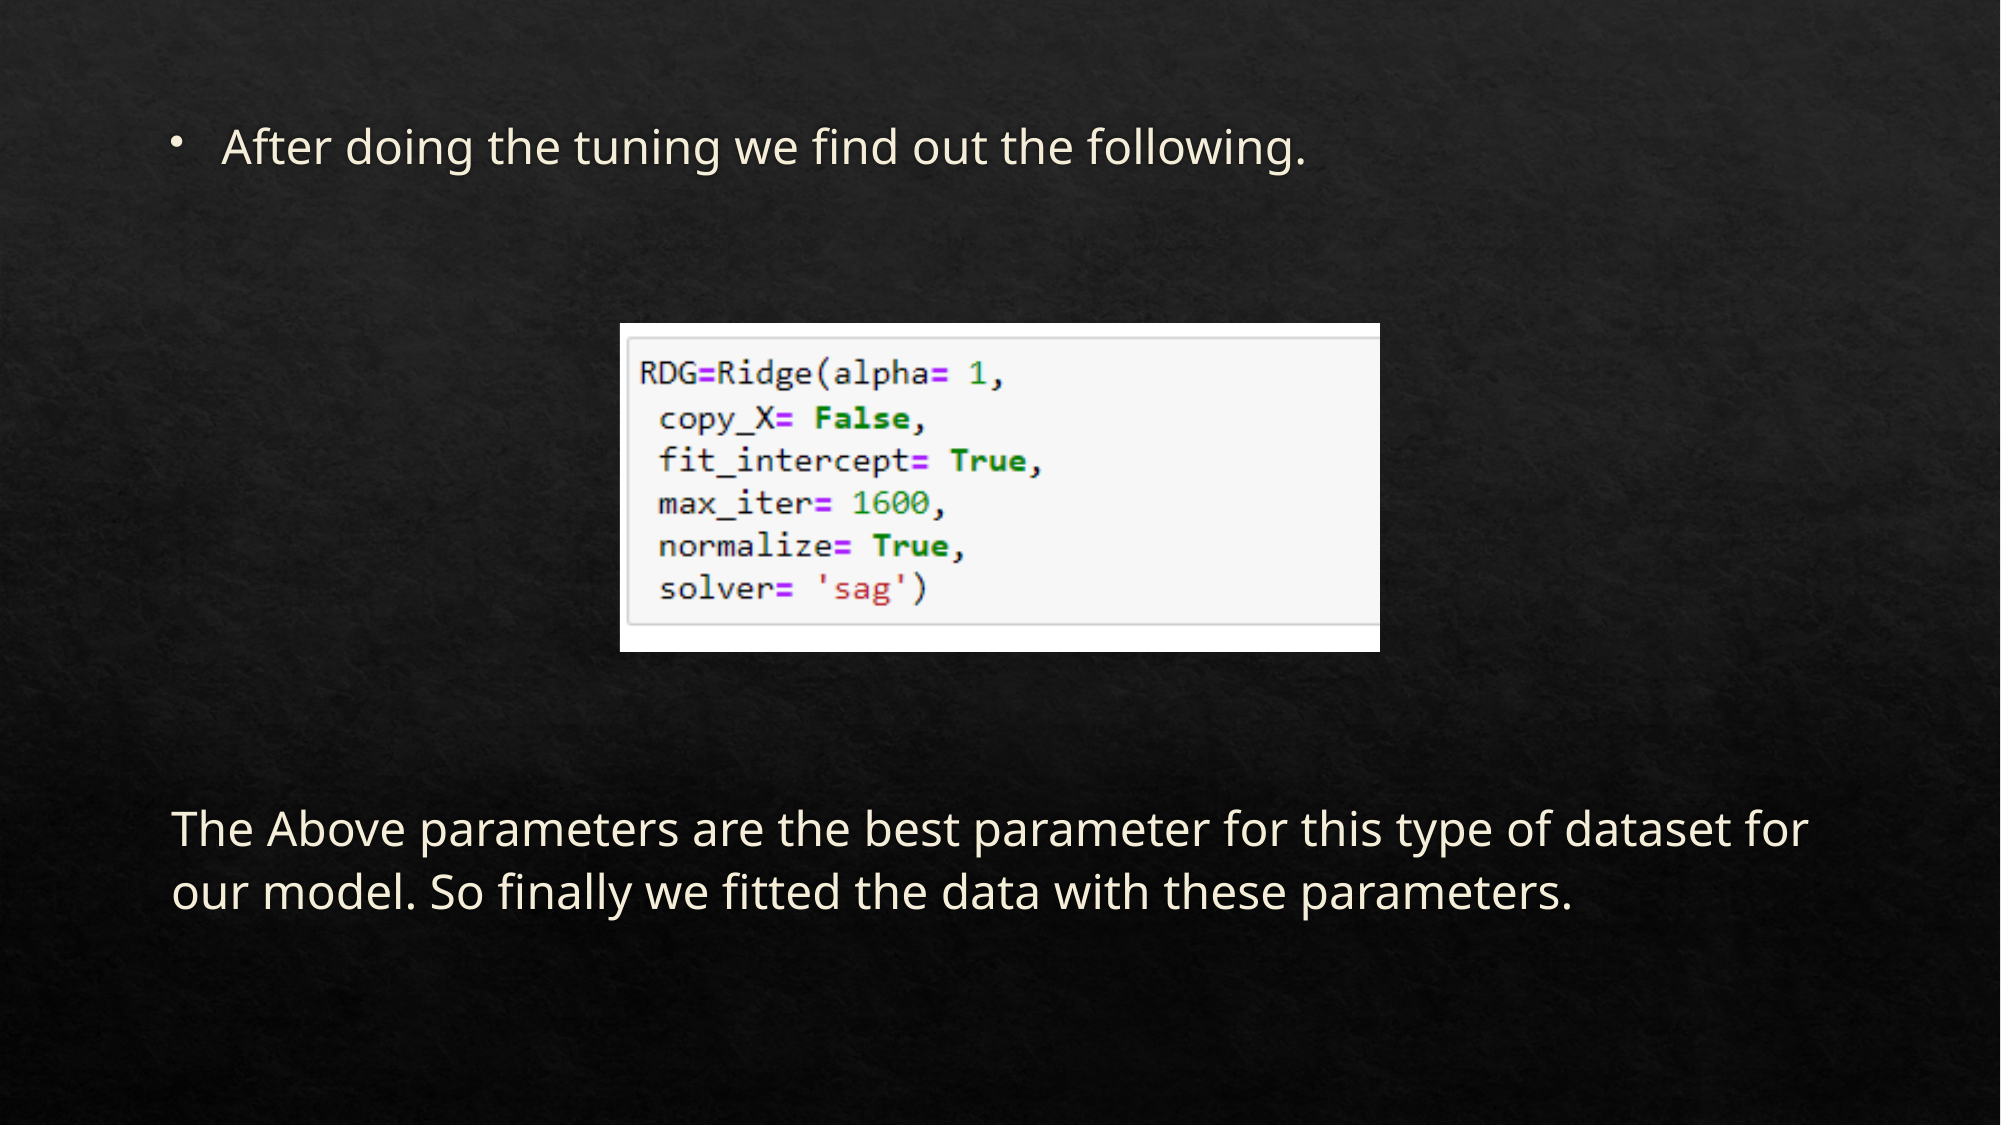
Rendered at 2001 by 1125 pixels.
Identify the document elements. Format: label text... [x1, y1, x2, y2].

picture [619, 322, 1381, 653]
list After doing the tuning we find out the following. The Above parameters are the best parameter for this type of dataset for our model. So finally we fitted the data with these parameters. [149, 103, 1849, 1044]
